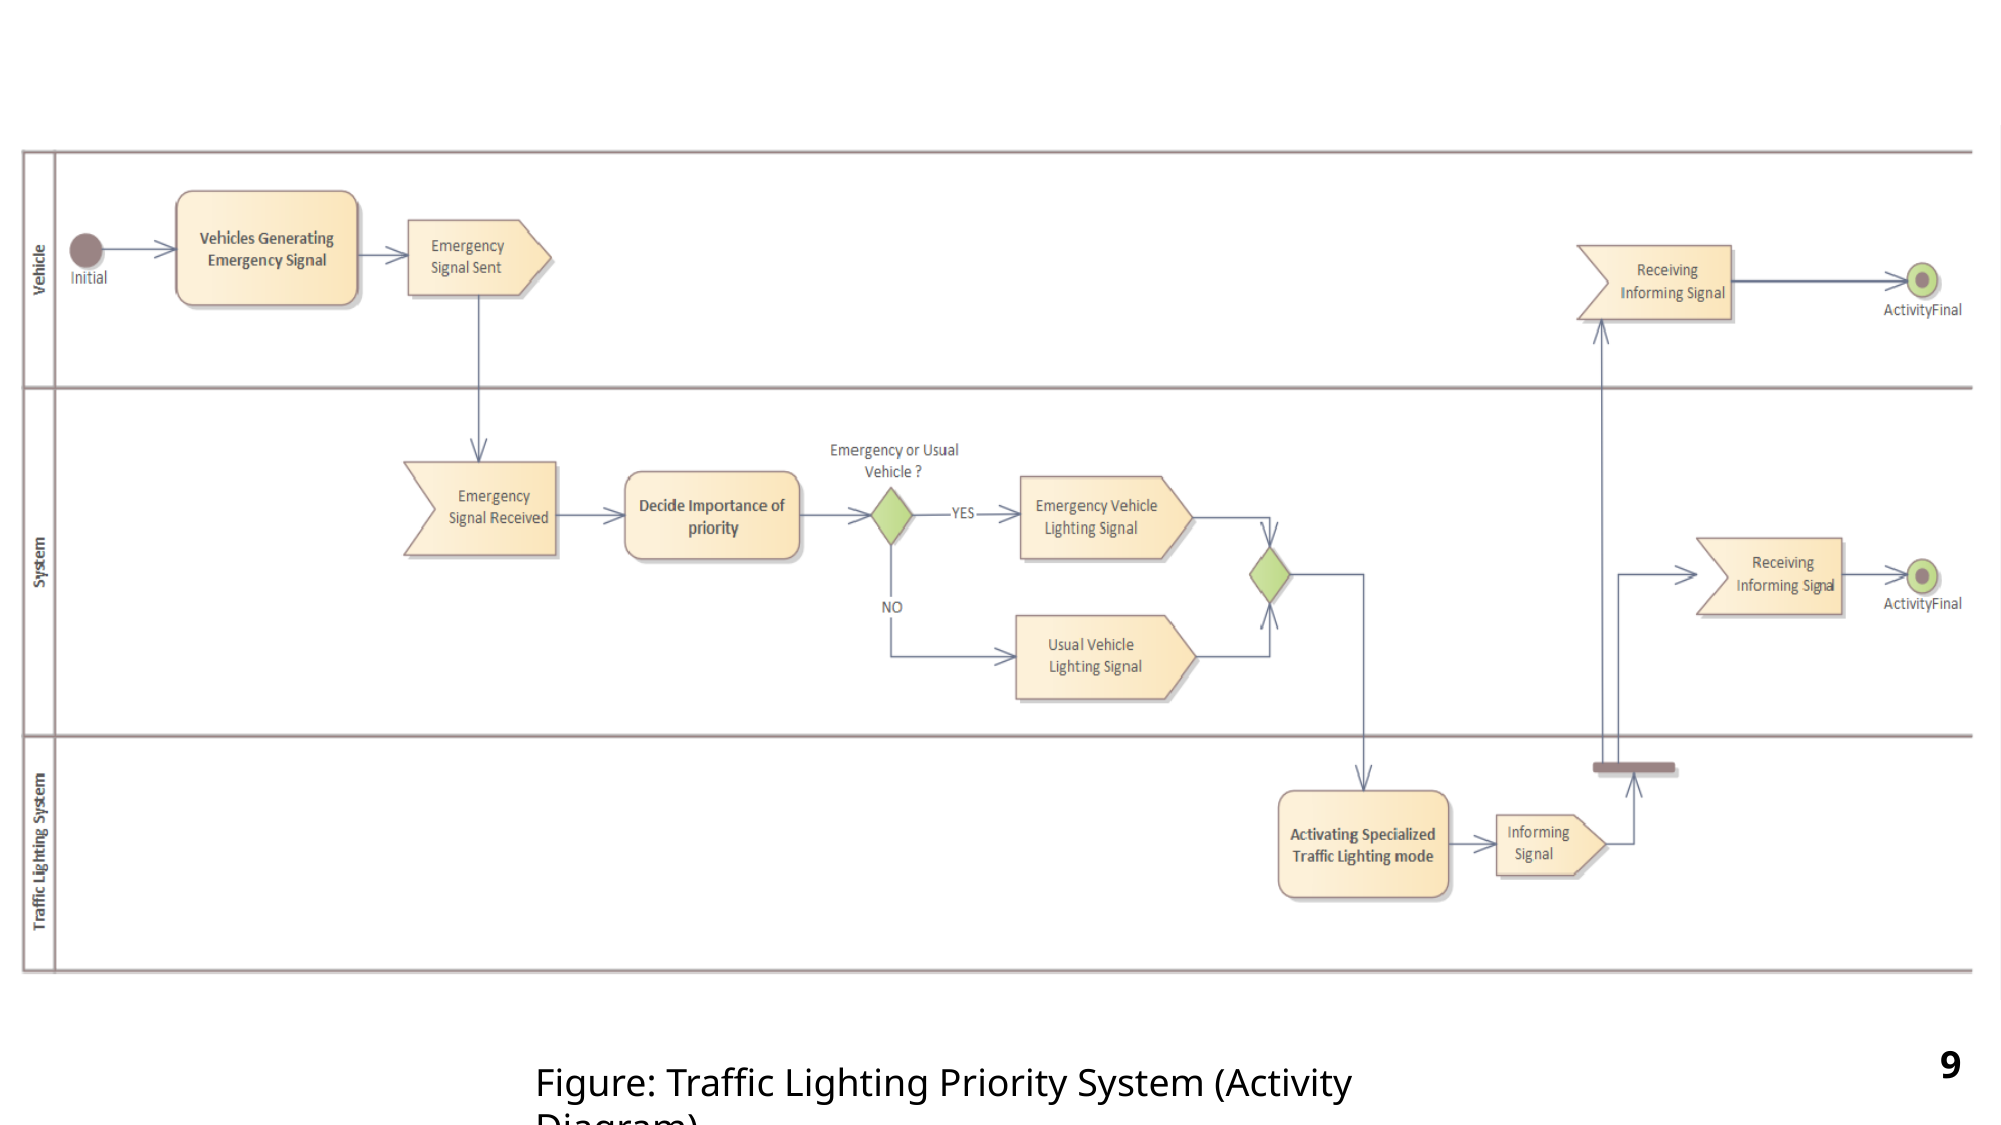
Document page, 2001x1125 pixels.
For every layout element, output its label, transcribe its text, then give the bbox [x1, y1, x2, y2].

text_box Figure: Traffic Lighting Priority System (Activity Diagram) [520, 1051, 1480, 1125]
slide_number 9 [1725, 1036, 1977, 1097]
picture [0, 123, 2000, 1002]
